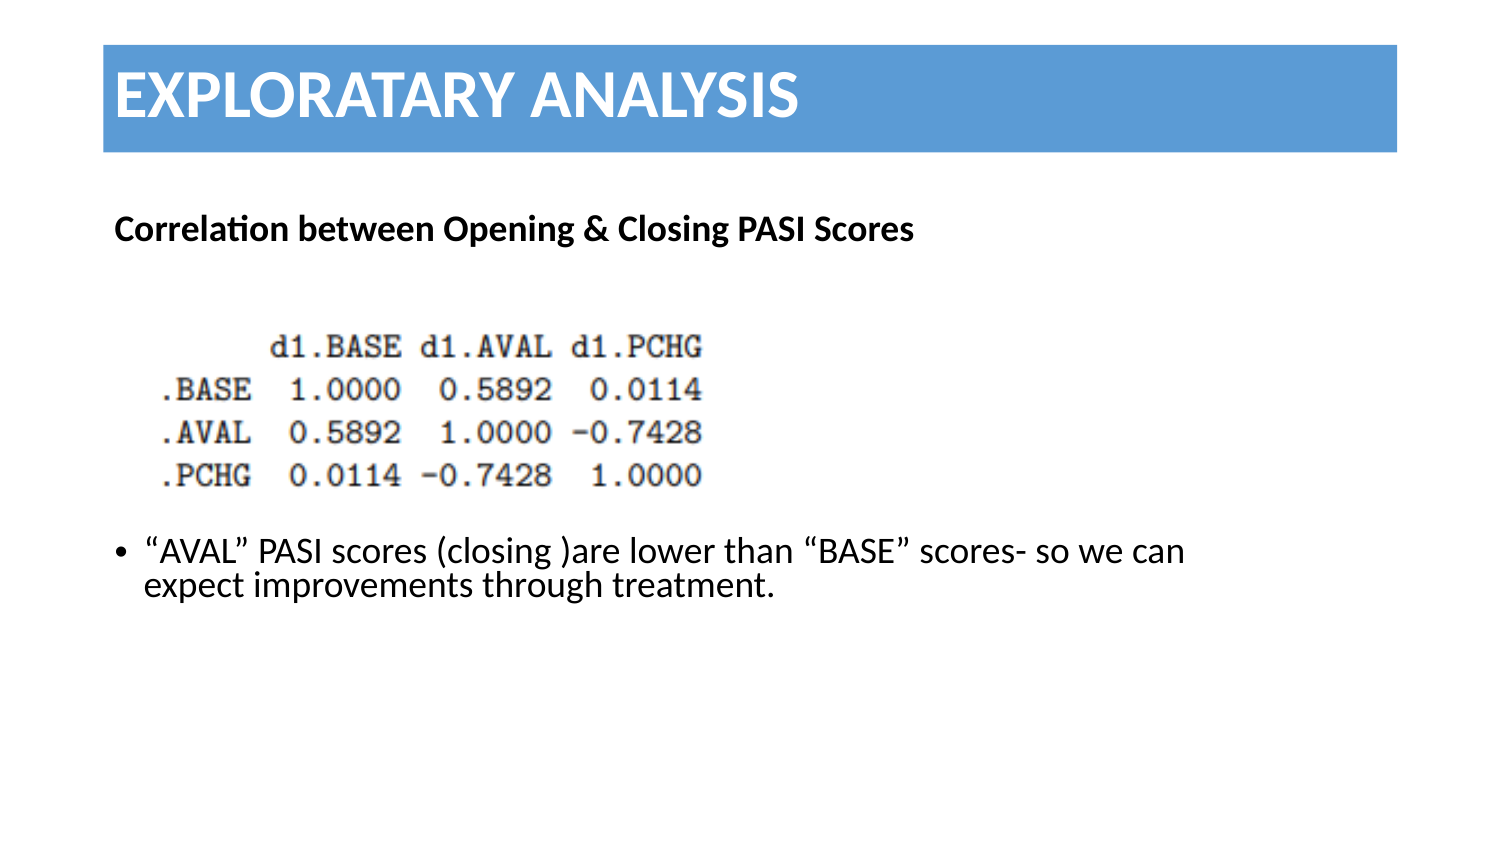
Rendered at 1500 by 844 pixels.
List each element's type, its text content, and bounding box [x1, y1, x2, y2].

title EXPLORATARY ANALYSIS [103, 44, 1398, 153]
list “AVAL” PASI scores (closing )are lower than “BASE” scores- so we can expect improvements through treatment. [103, 308, 1255, 762]
list Correlation between Opening & Closing PASI Scores [103, 206, 966, 254]
picture [160, 307, 743, 507]
